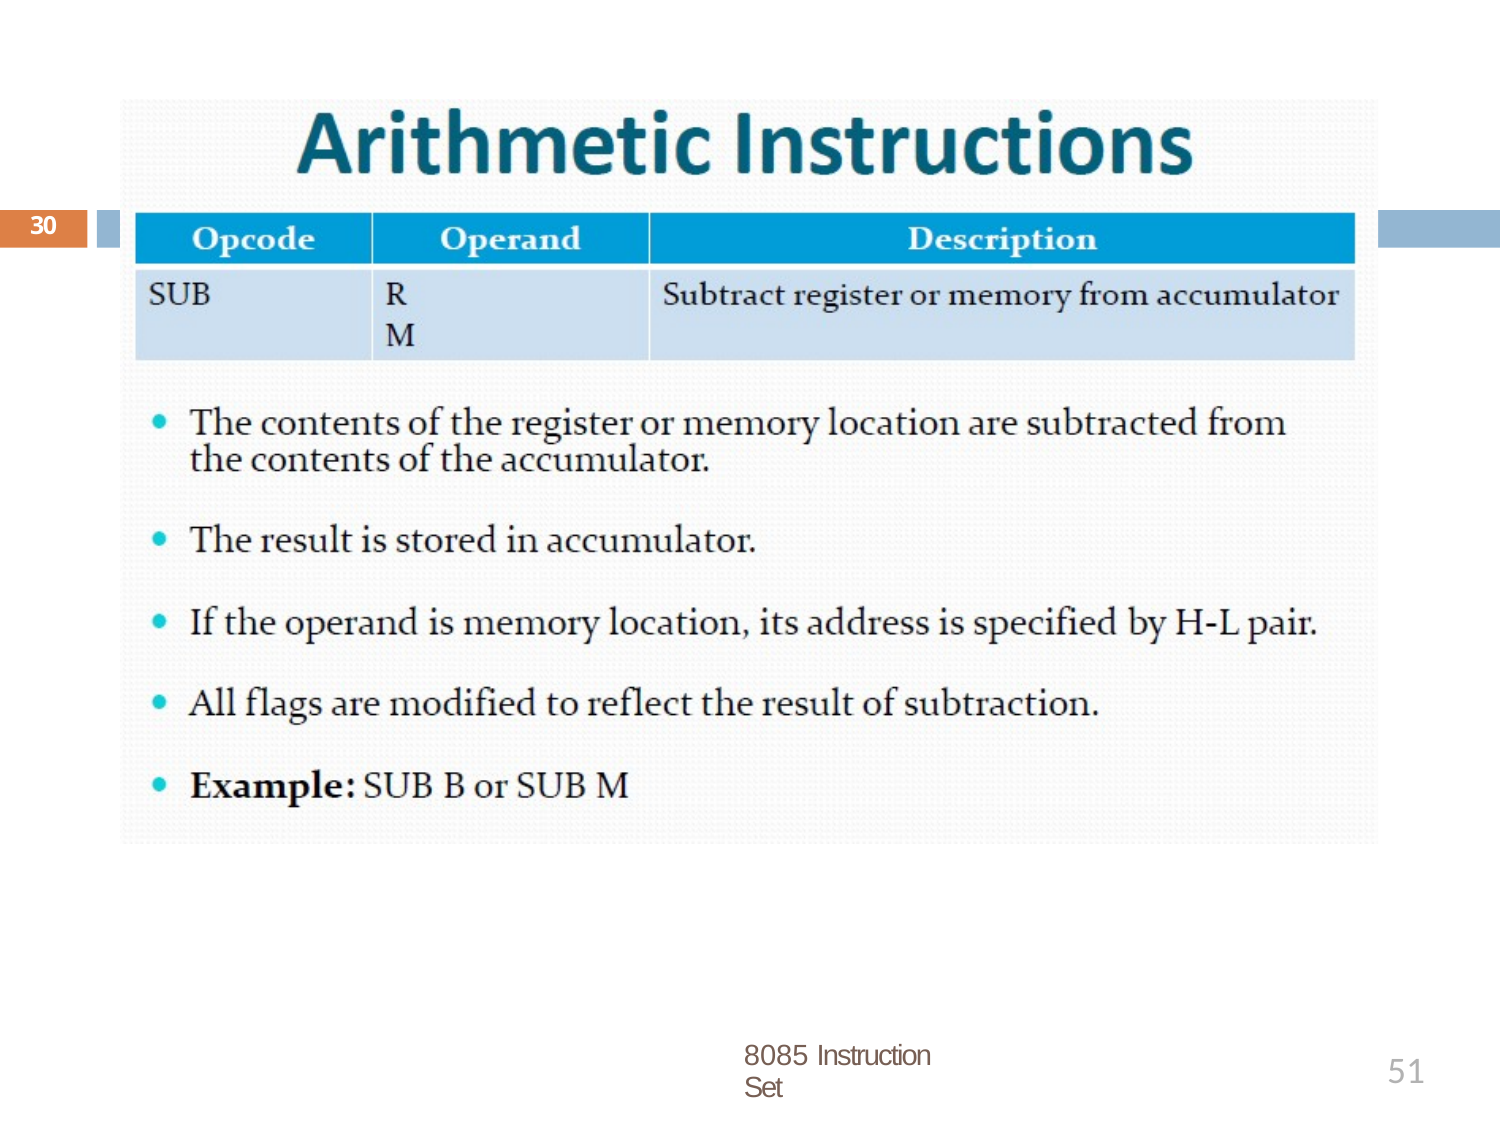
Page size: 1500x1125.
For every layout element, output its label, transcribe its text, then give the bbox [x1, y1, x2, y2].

text_box 8085 Instruction Set [741, 1037, 977, 1104]
text_box [120, 99, 1379, 844]
text_box 30 [28, 207, 59, 240]
slide_number 51 [1080, 1046, 1425, 1103]
